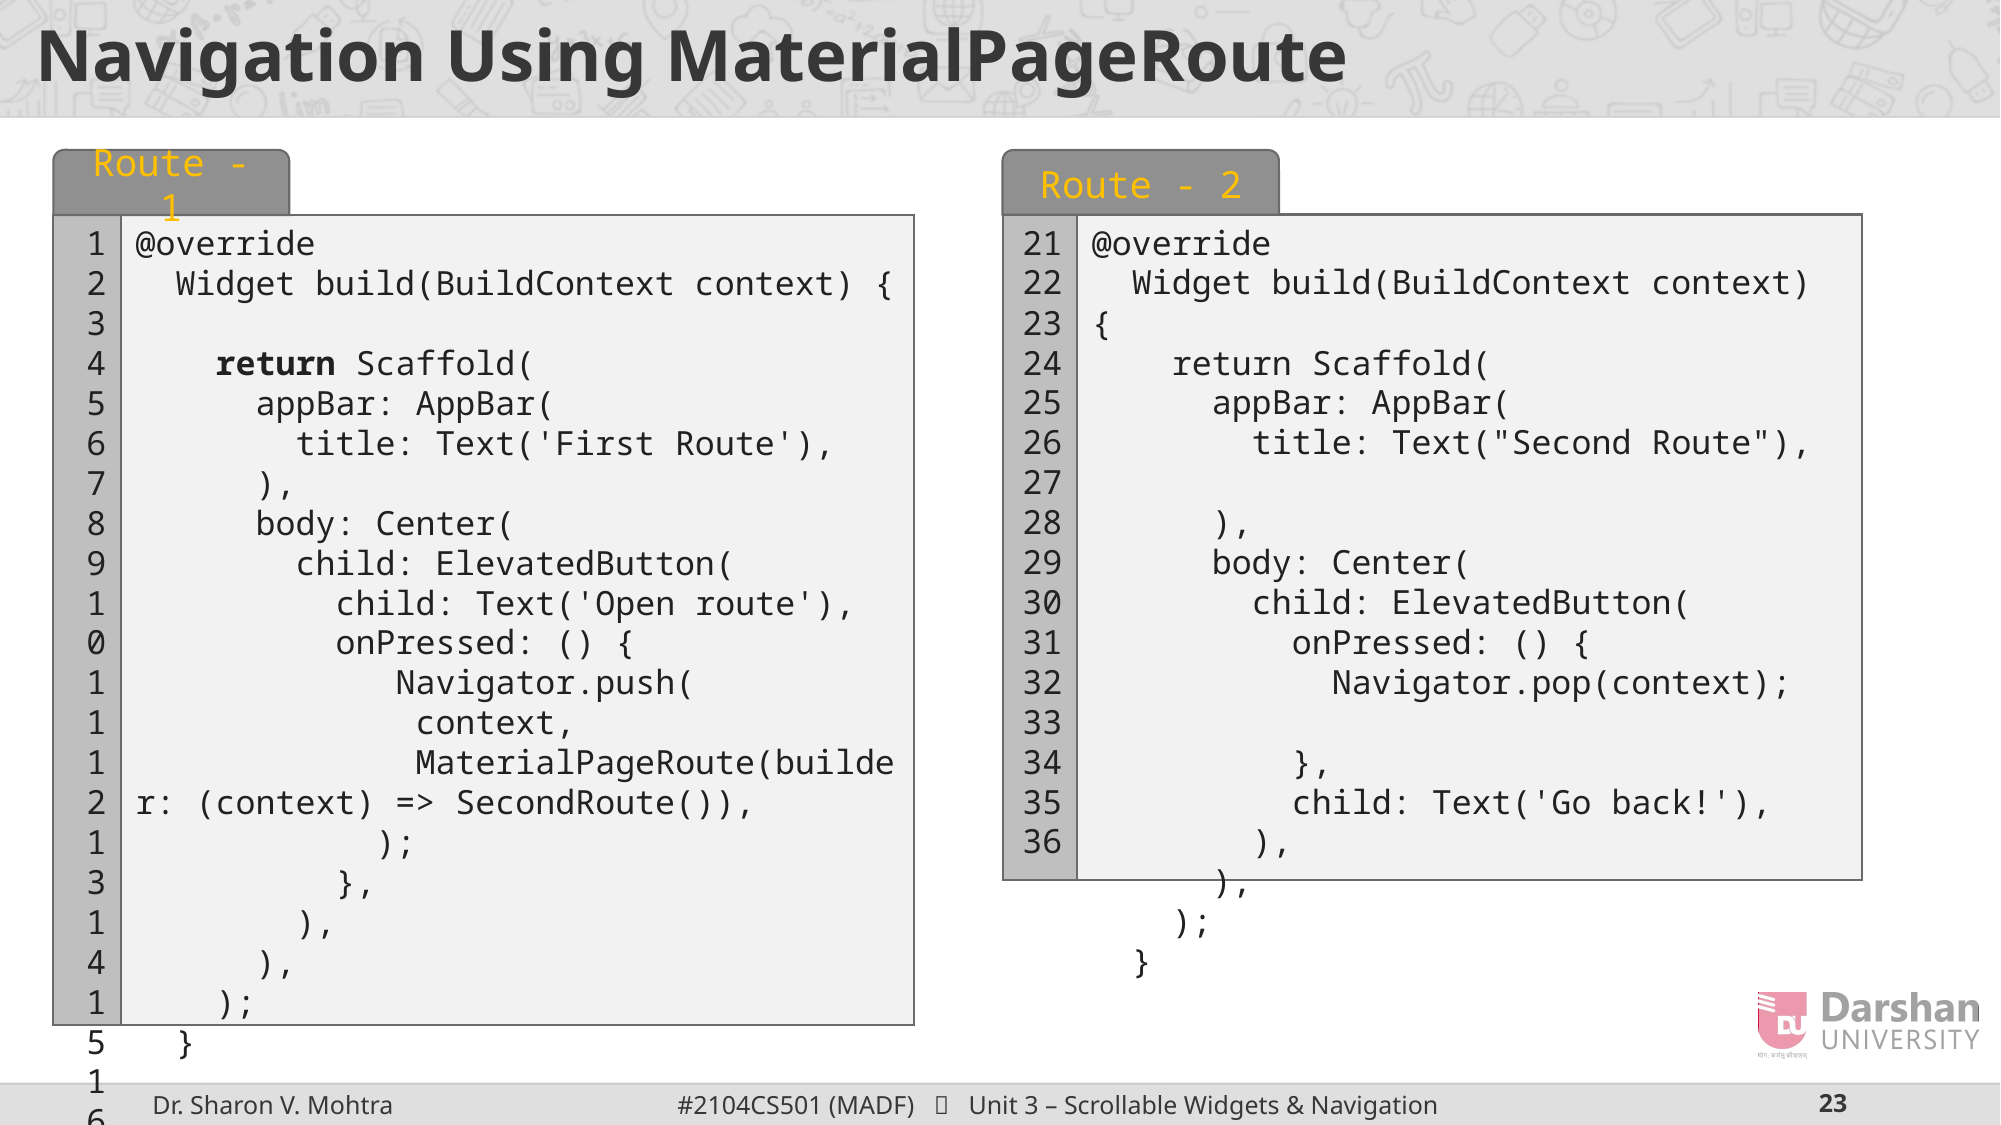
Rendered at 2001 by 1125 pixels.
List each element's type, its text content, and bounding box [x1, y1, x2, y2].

text_box [915, 690, 2000, 983]
title Navigation Using MaterialPageRoute [0, 0, 2000, 117]
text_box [1002, 149, 1863, 881]
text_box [53, 149, 914, 1025]
